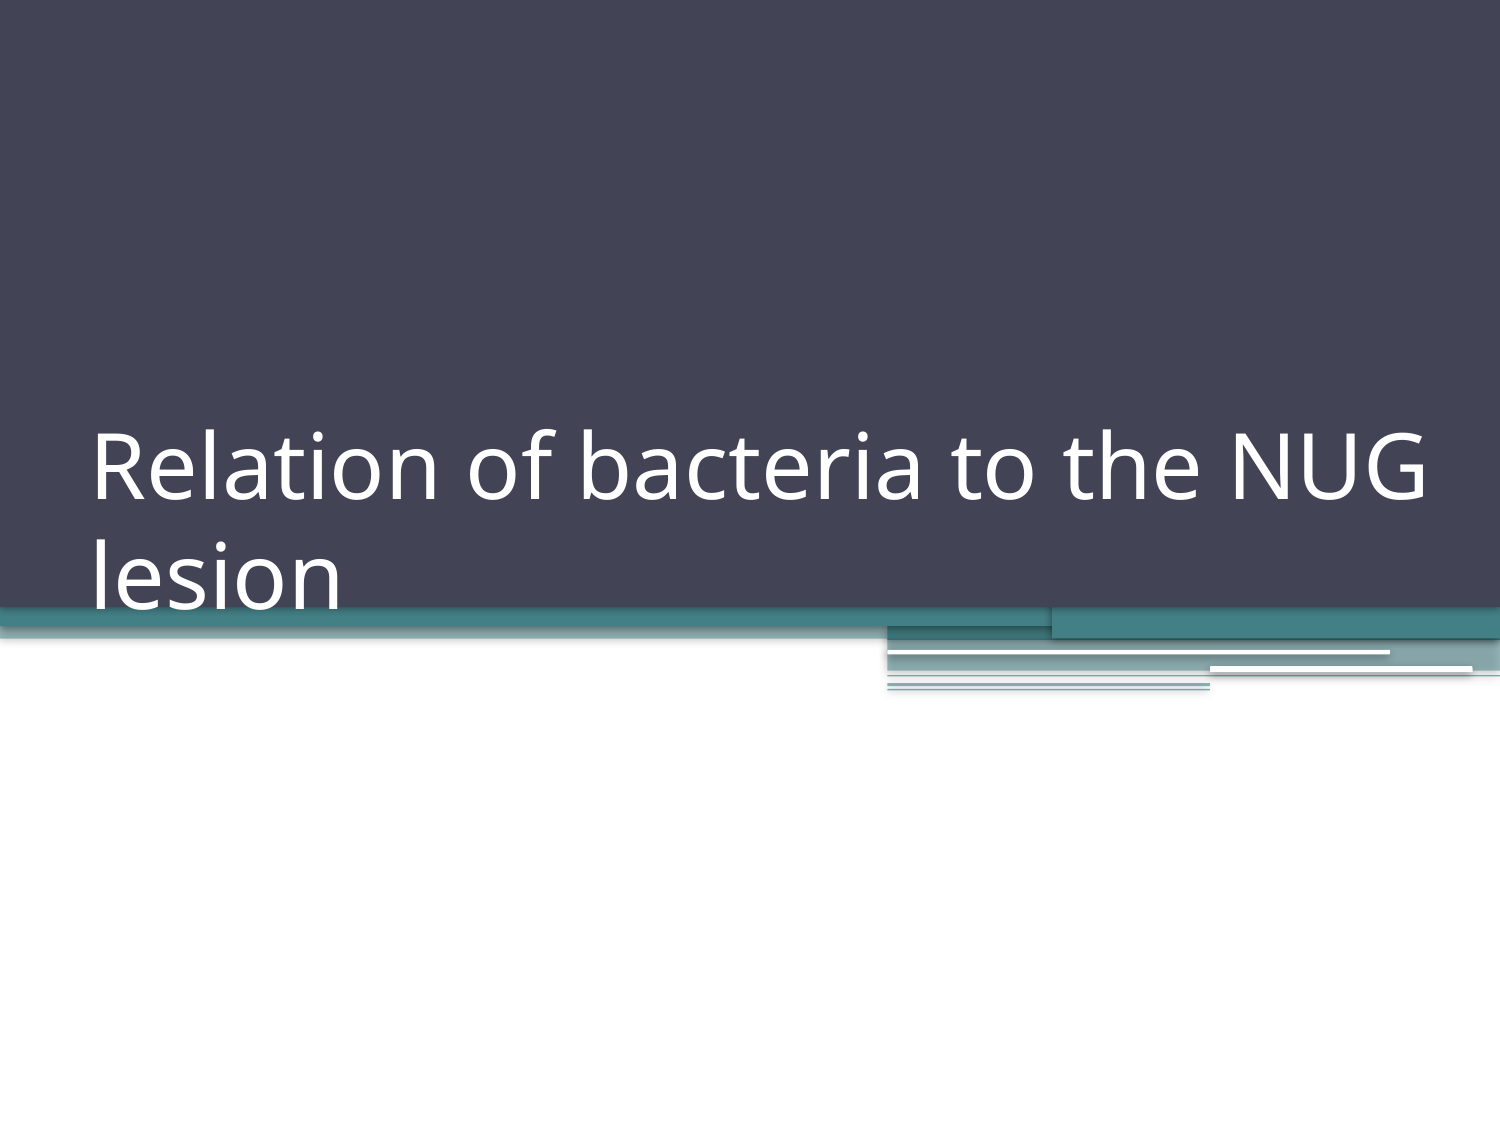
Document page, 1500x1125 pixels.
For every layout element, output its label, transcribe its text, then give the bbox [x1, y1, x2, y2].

title Relation of bacteria to the NUG lesion [75, 394, 1463, 636]
